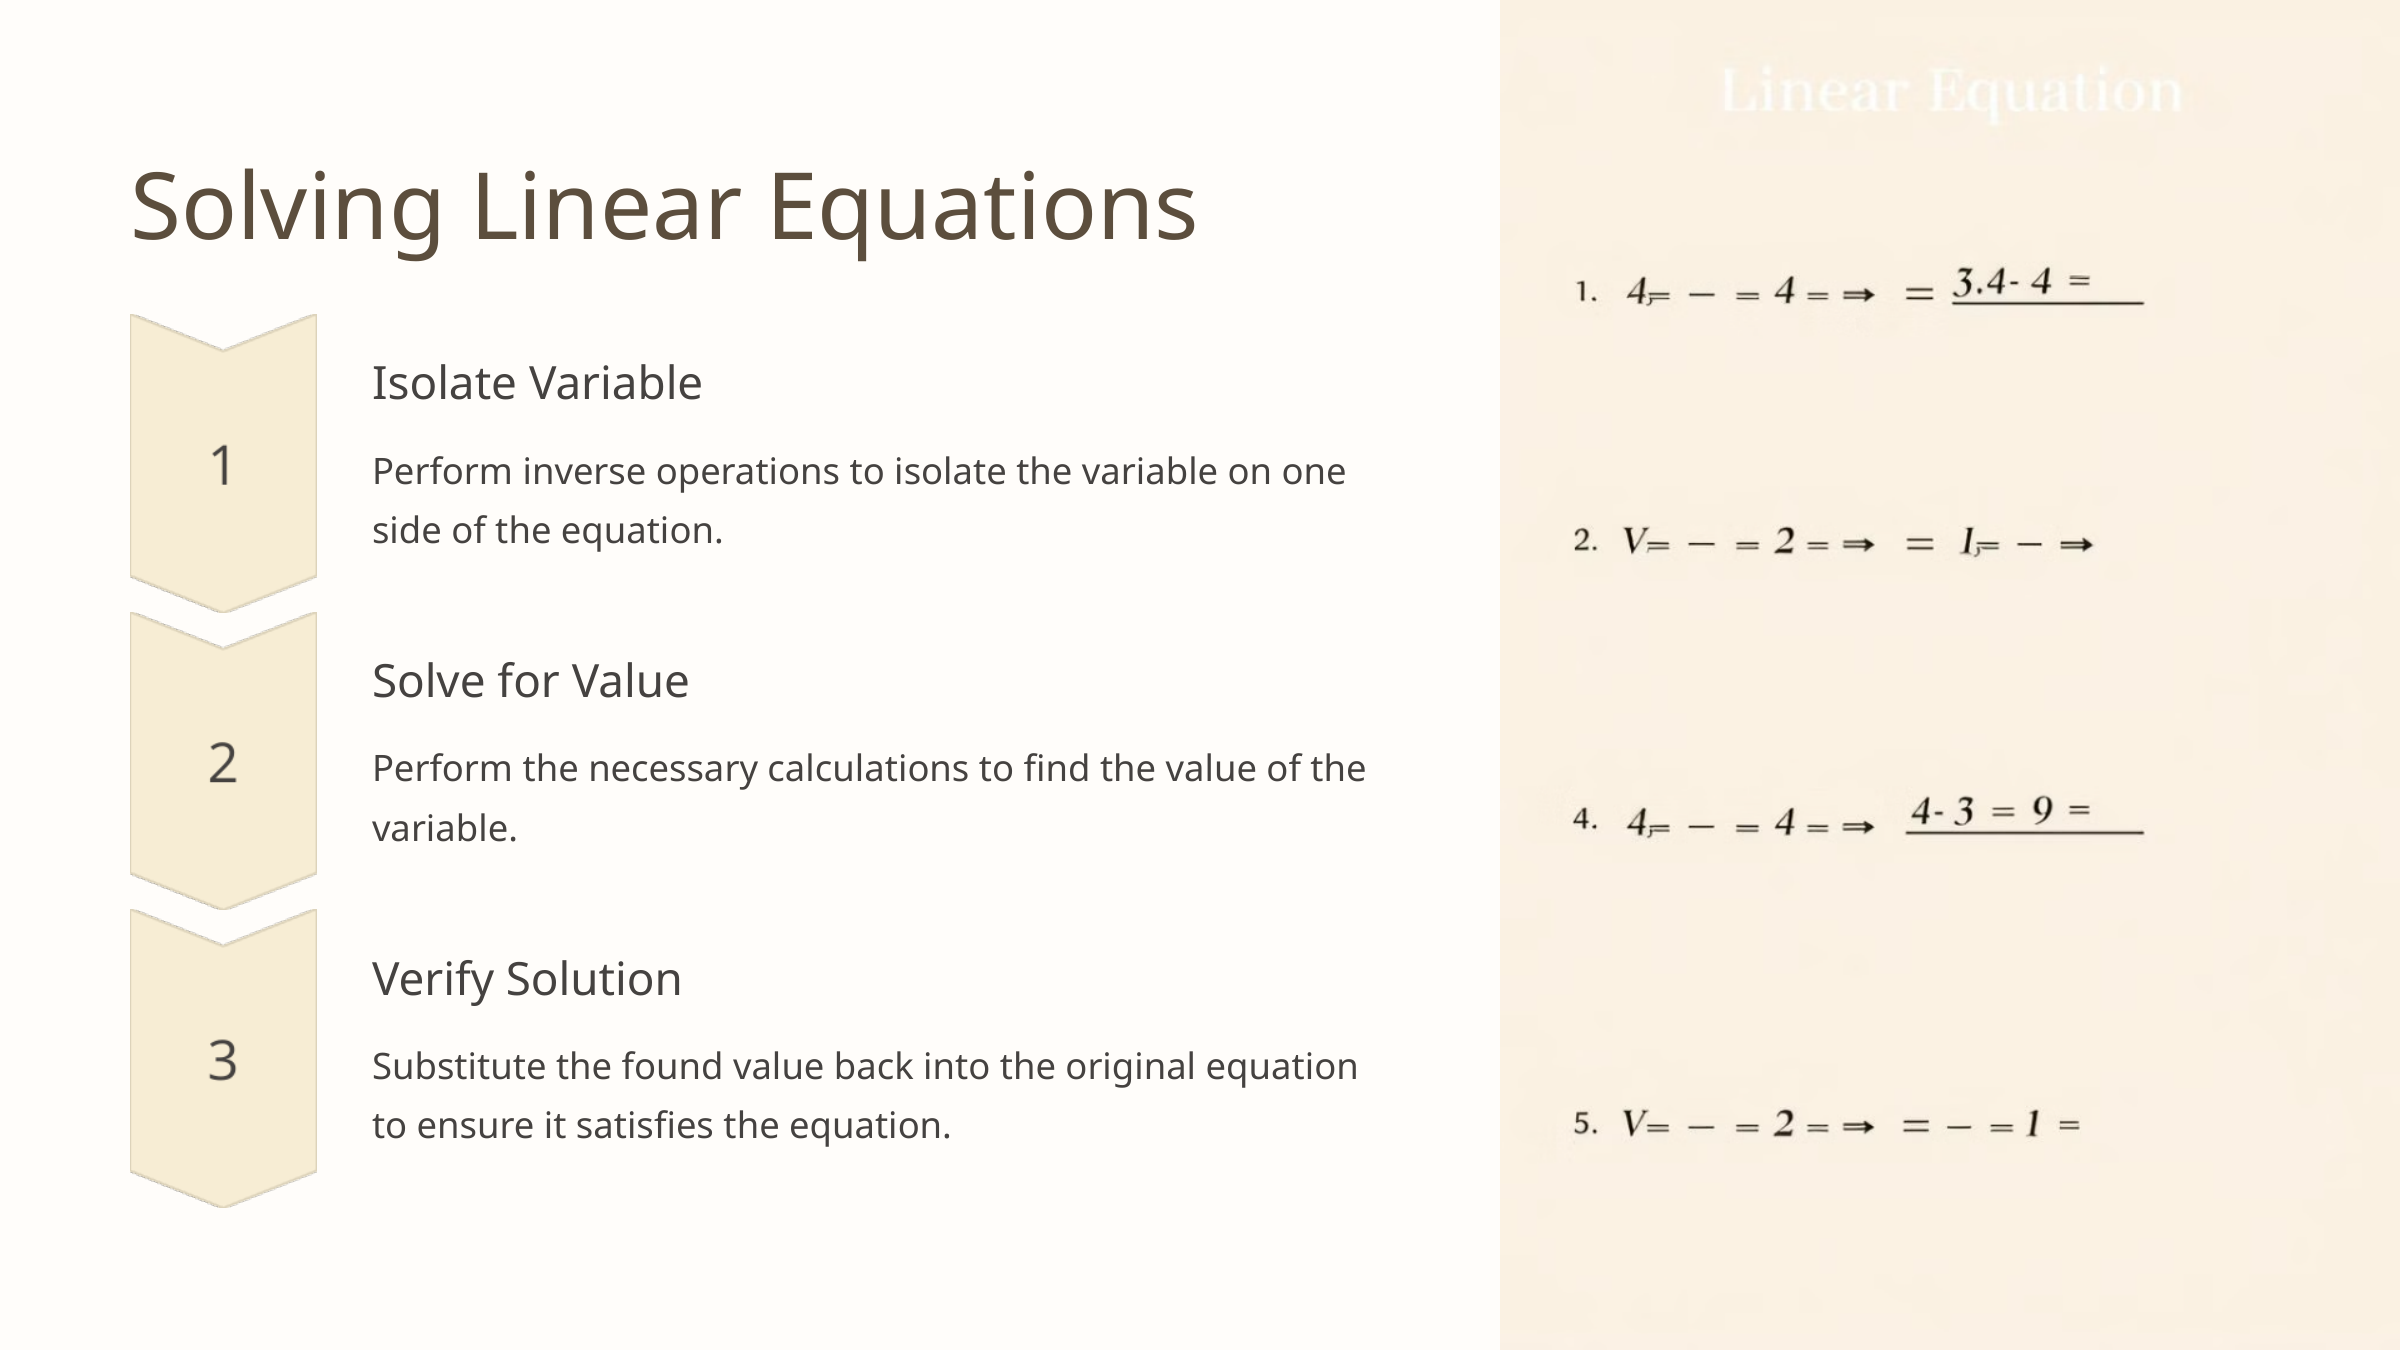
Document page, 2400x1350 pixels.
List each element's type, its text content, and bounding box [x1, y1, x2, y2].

text_box Perform the necessary calculations to find the value of the variable. [372, 729, 1370, 849]
text_box Verify Solution [371, 947, 838, 1006]
picture [130, 314, 317, 1208]
text_box Solve for Value [371, 649, 838, 708]
picture [1499, 0, 2400, 1350]
text_box Substitute the found value back into the original equation to ensure it satisfies the equation. [372, 1027, 1370, 1147]
text_box Isolate Variable [371, 351, 838, 410]
text_box Solving Linear Equations [130, 142, 1328, 259]
text_box Perform inverse operations to isolate the variable on one side of the equation. [372, 432, 1370, 552]
